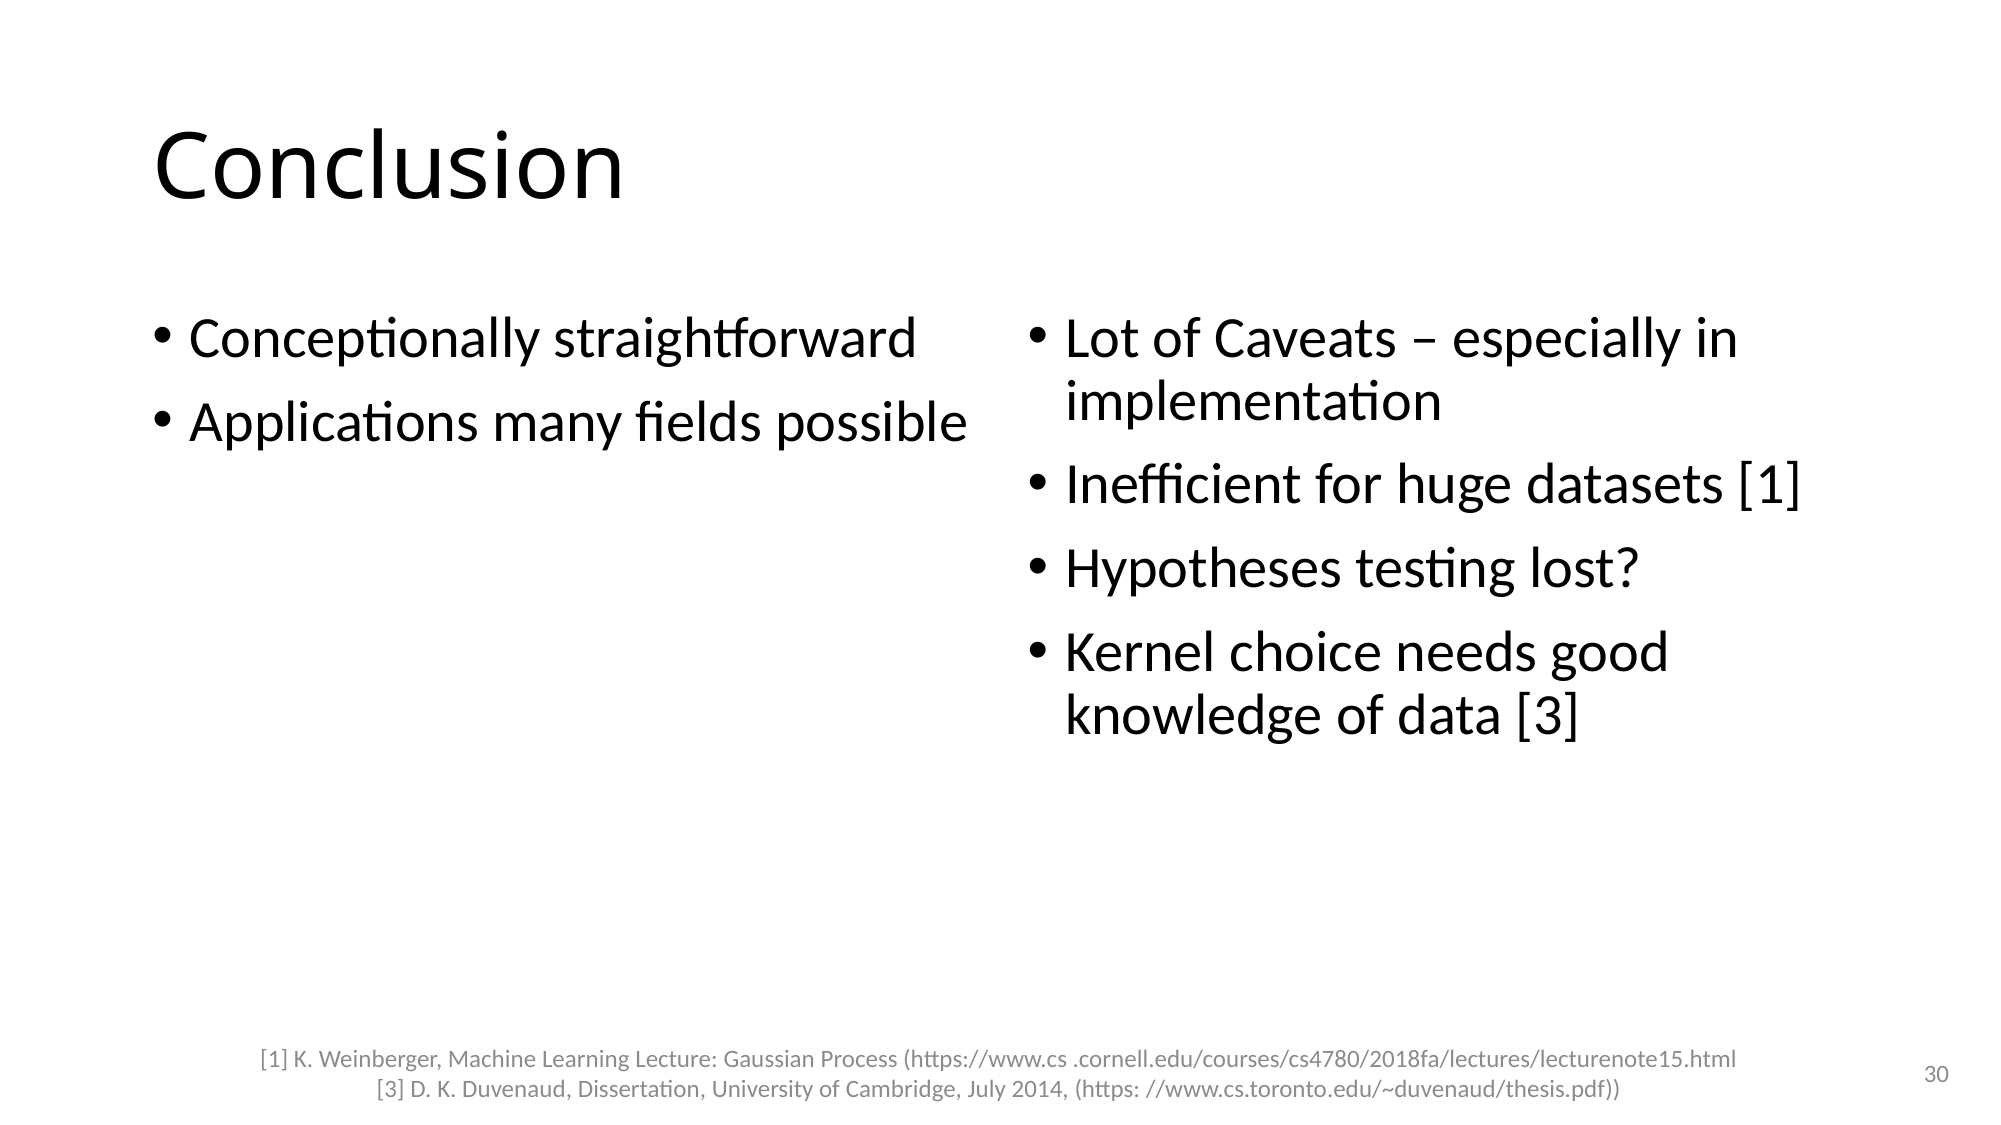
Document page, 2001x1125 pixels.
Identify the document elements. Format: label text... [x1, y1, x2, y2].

list Lot of Caveats – especially in implementation Inefficient for huge datasets [1] Hypotheses testing lost? Kernel choice needs good knowledge of data [3] [1012, 299, 1863, 1014]
title Conclusion [137, 59, 1863, 278]
list Conceptionally straightforward Applications many fields possible [137, 299, 988, 1014]
slide_number 30 [1899, 1042, 1965, 1103]
footer [1] K. Weinberger, Machine Learning Lecture: Gaussian Process (https://www.cs .cornell.edu/courses/cs4780/2018fa/lectures/lecturenote15.html [3] D. K. Duvenaud, Dissertation, University of Cambridge, July 2014, (https: //www.cs.toronto.edu/~duvenaud/thesis.pdf)) [137, 1042, 1863, 1103]
